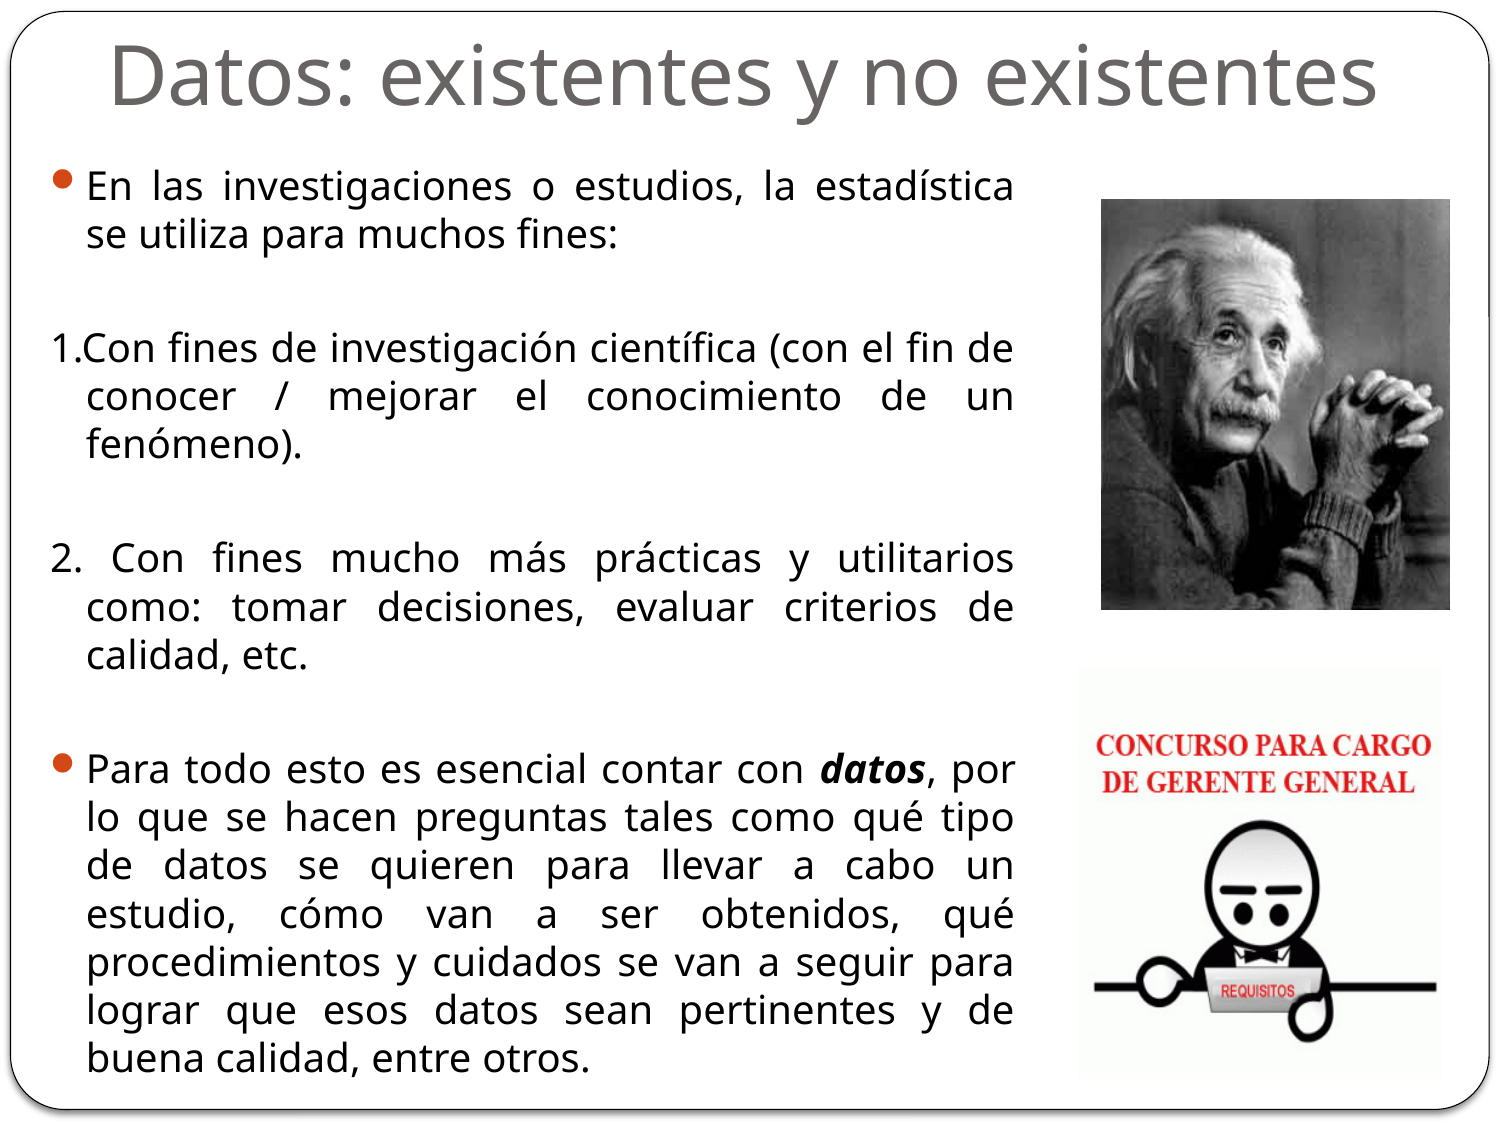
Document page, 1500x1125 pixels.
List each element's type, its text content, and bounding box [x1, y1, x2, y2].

list En las investigaciones o estudios, la estadística se utiliza para muchos fines: 1.Con fines de investigación científica (con el fin de conocer / mejorar el conocimiento de un fenómeno). 2. Con fines mucho más prácticas y utilitarios como: tomar decisiones, evaluar criterios de calidad, etc. Para todo esto es esencial contar con datos, por lo que se hacen preguntas tales como qué tipo de datos se quieren para llevar a cabo un estudio, cómo van a ser obtenidos, qué procedimientos y cuidados se van a seguir para lograr que esos datos sean pertinentes y de buena calidad, entre otros. [35, 152, 1032, 1090]
title Datos: existentes y no existentes [35, 8, 1454, 138]
picture [1101, 198, 1450, 610]
picture [1077, 667, 1442, 1079]
